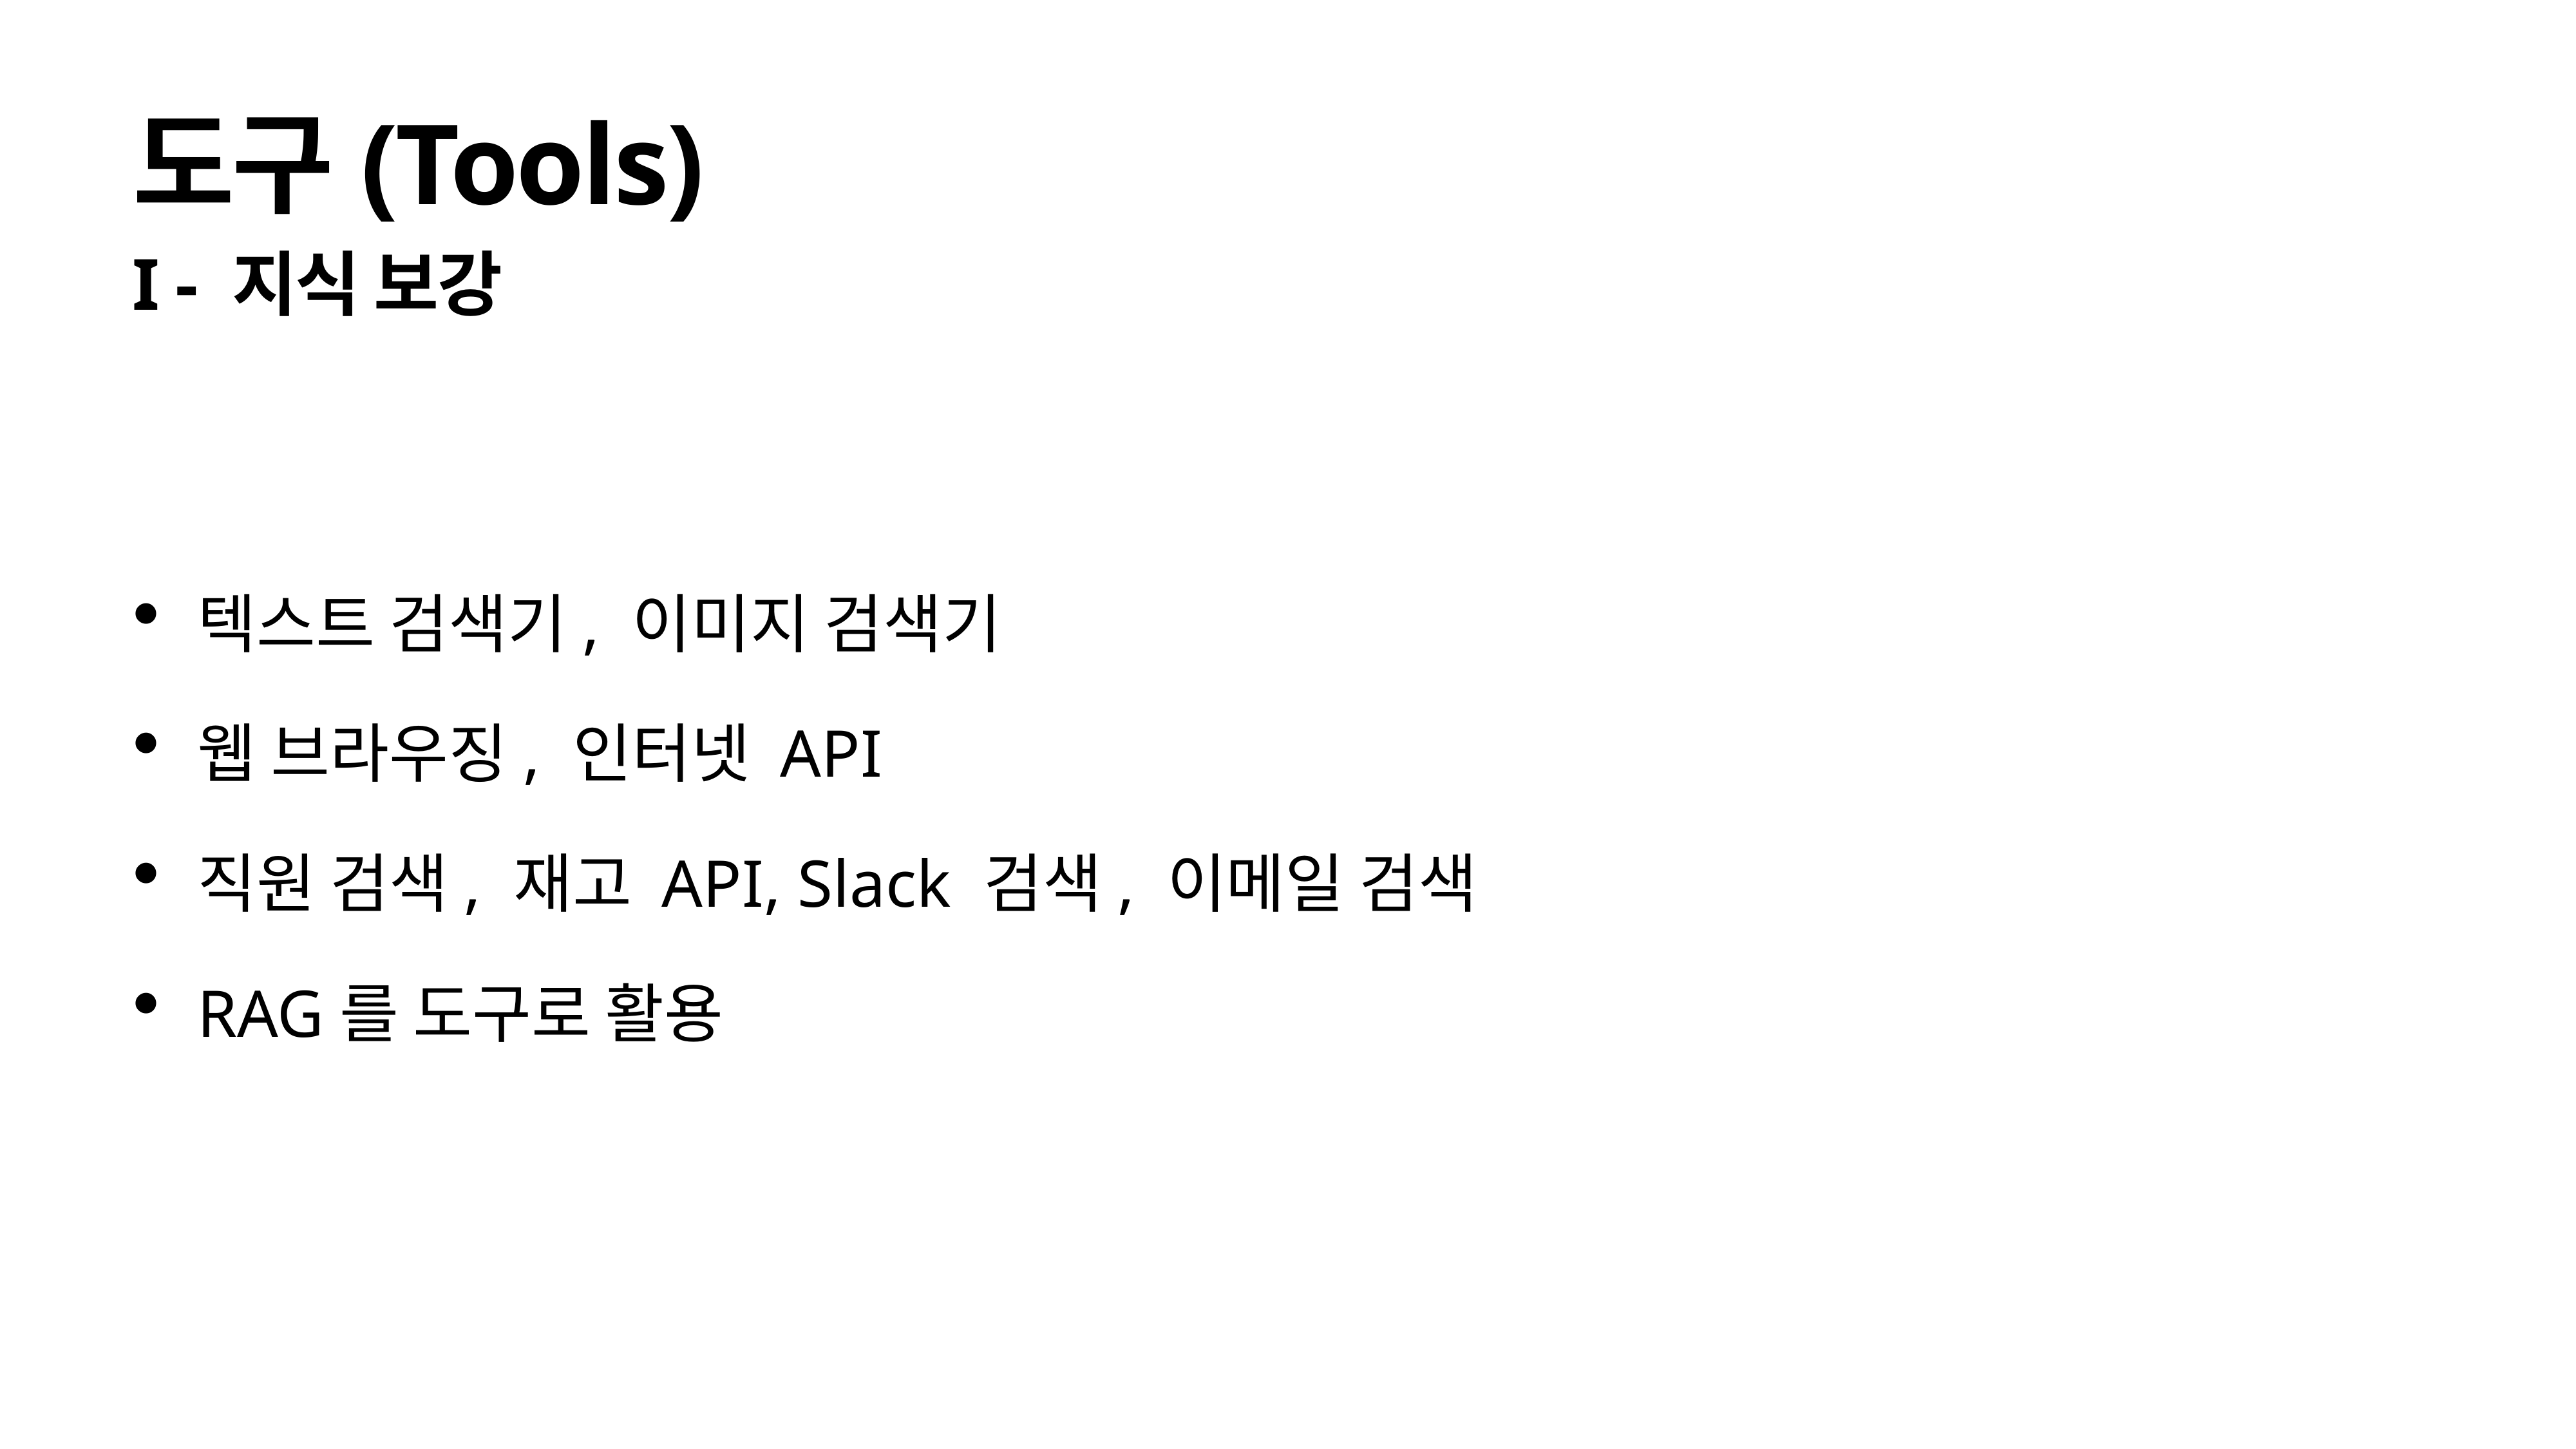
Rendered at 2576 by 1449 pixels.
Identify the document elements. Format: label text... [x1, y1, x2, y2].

list I - 지식 보강 [127, 250, 2449, 350]
title 도구(Tools) [127, 113, 2449, 250]
list 텍스트 검색기, 이미지 검색기 웹 브라우징, 인터넷 API 직원 검색, 재고 API, Slack 검색, 이메일 검색 RAG를 도구로 활용 [127, 448, 2449, 1321]
